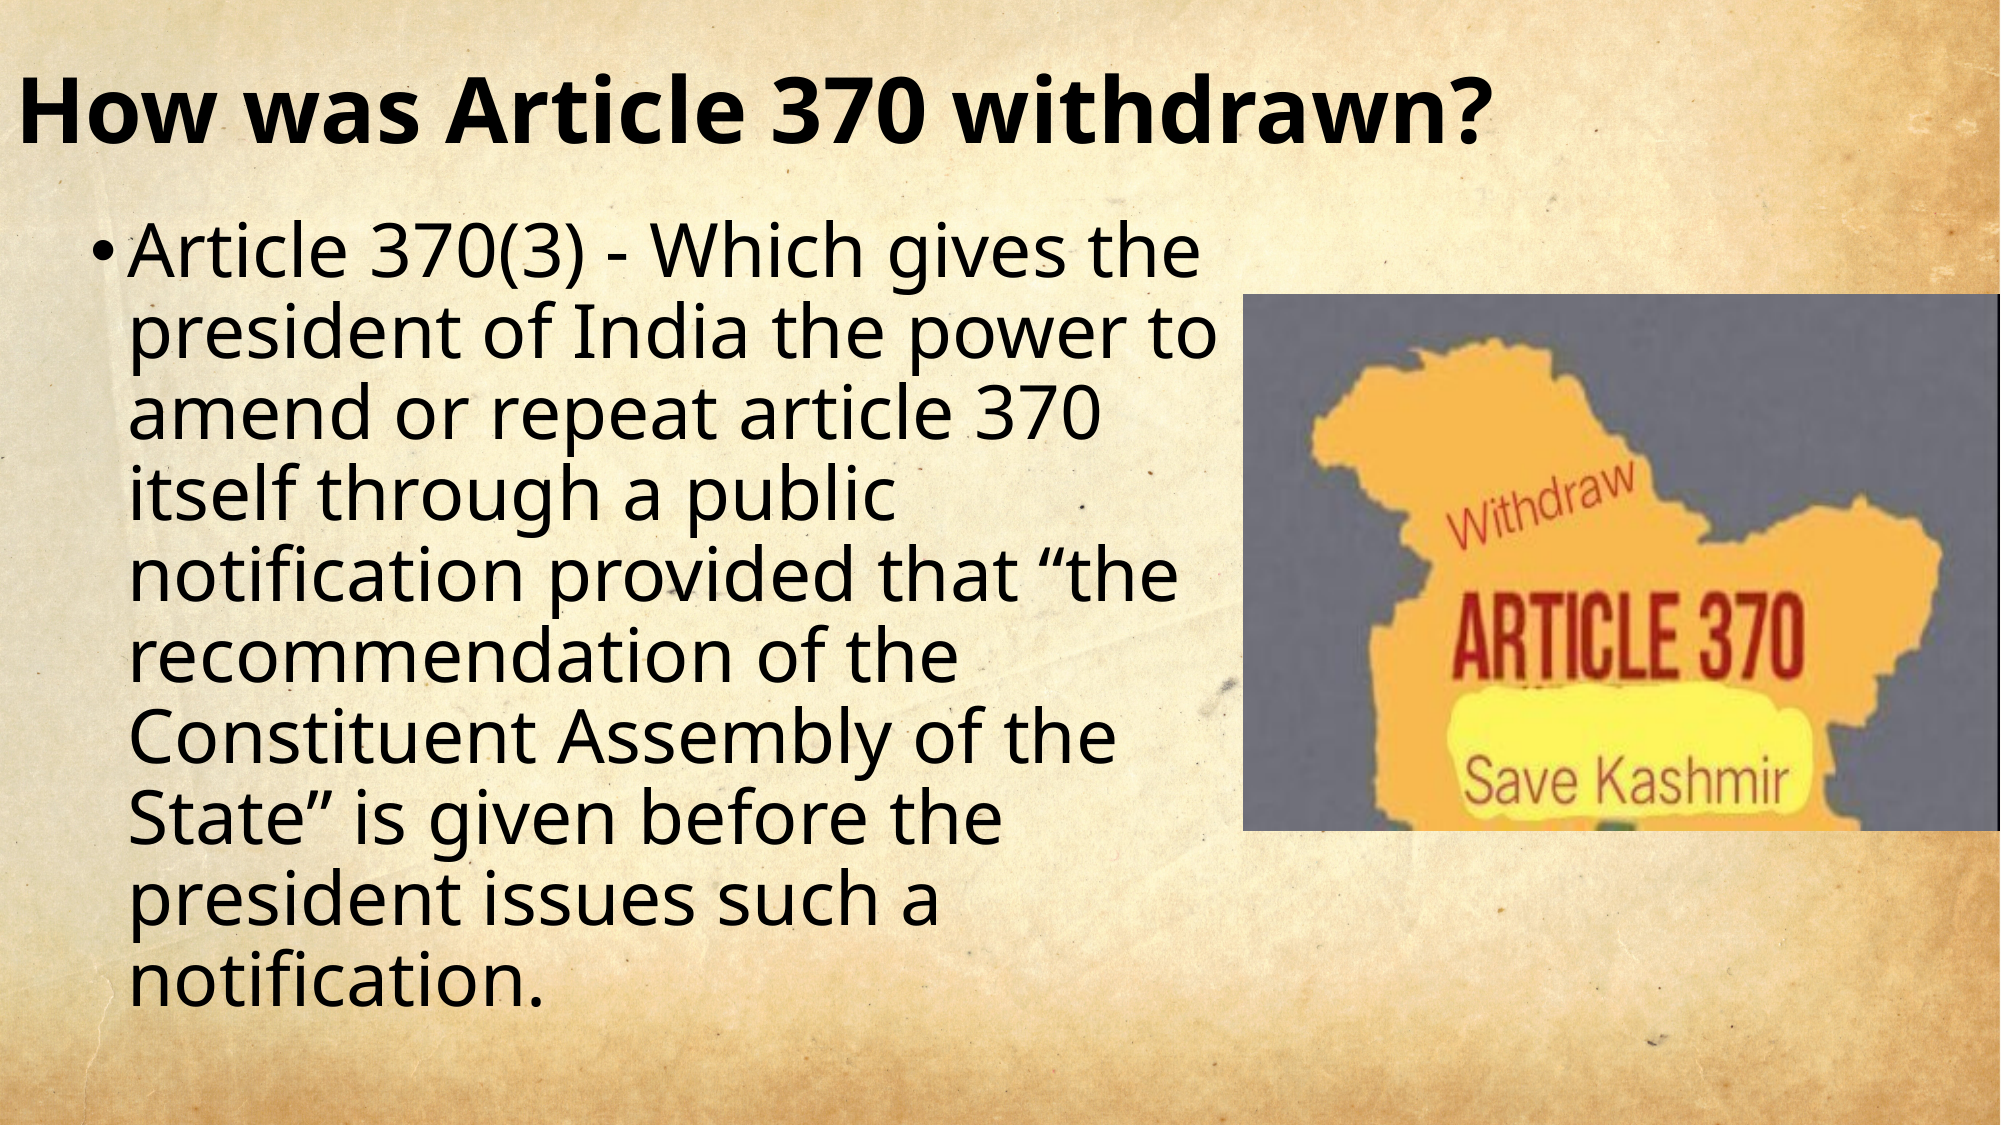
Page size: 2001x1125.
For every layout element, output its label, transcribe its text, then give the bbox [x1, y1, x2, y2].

list Article 370(3) - Which gives the president of India the power to amend or repeat article 370 itself through a public notification provided that “the recommendation of the Constituent Assembly of the State” is given before the president issues such a notification. [0, 205, 1244, 920]
picture [0, 0, 2001, 1125]
title How was Article 370 withdrawn? [0, 4, 1725, 223]
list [1243, 294, 2000, 831]
